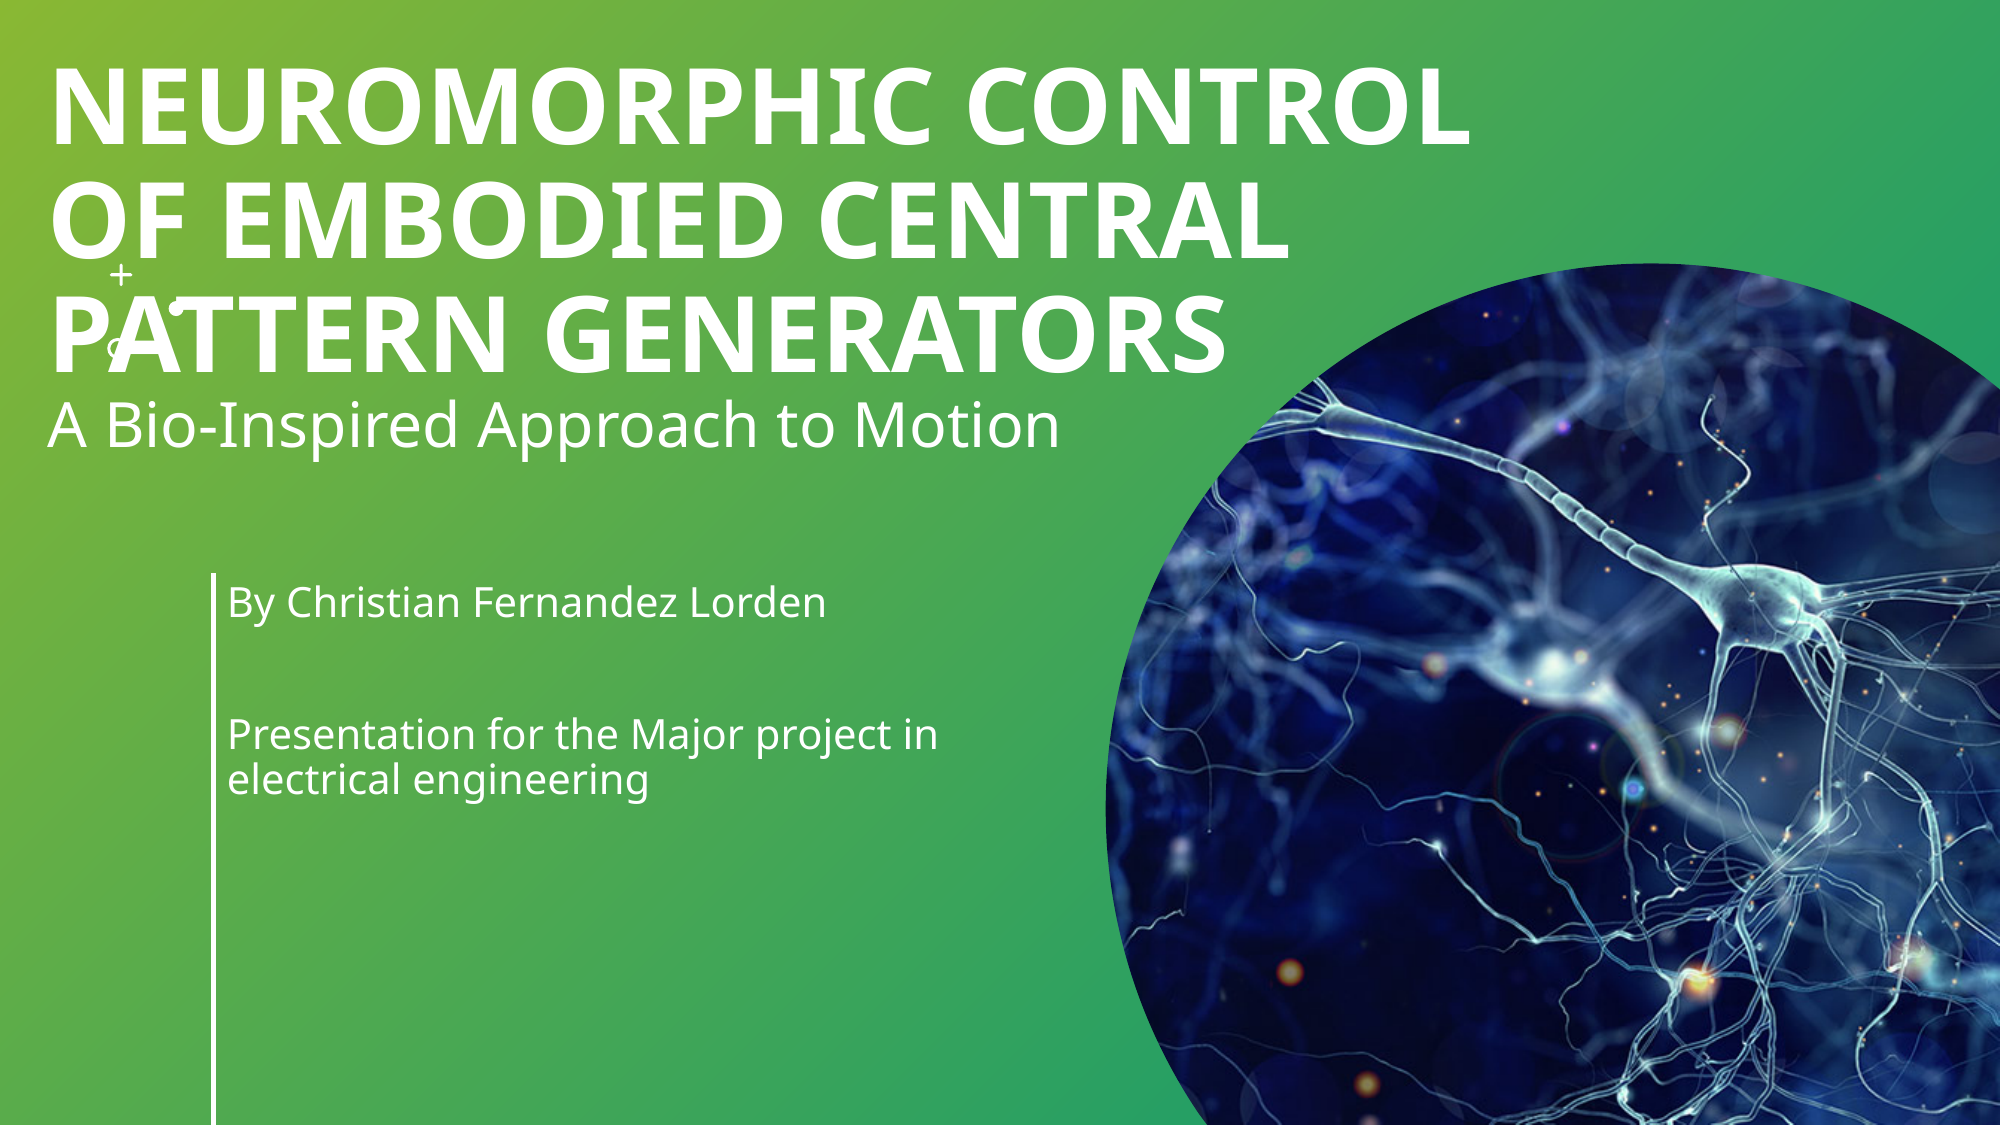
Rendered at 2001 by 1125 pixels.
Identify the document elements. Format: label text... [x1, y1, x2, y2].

text_box [109, 263, 133, 287]
subtitle By Christian Fernandez Lorden Presentation for the Major project in electrical engineering [216, 574, 1105, 968]
text_box [168, 301, 184, 317]
picture [1105, 263, 2000, 1125]
text_box [107, 337, 129, 359]
text_box A Bio-Inspired Approach to Motion [32, 386, 1105, 504]
title Neuromorphic Control of Embodied Central pattern generators [33, 45, 1545, 386]
text_box [0, 0, 2000, 1125]
